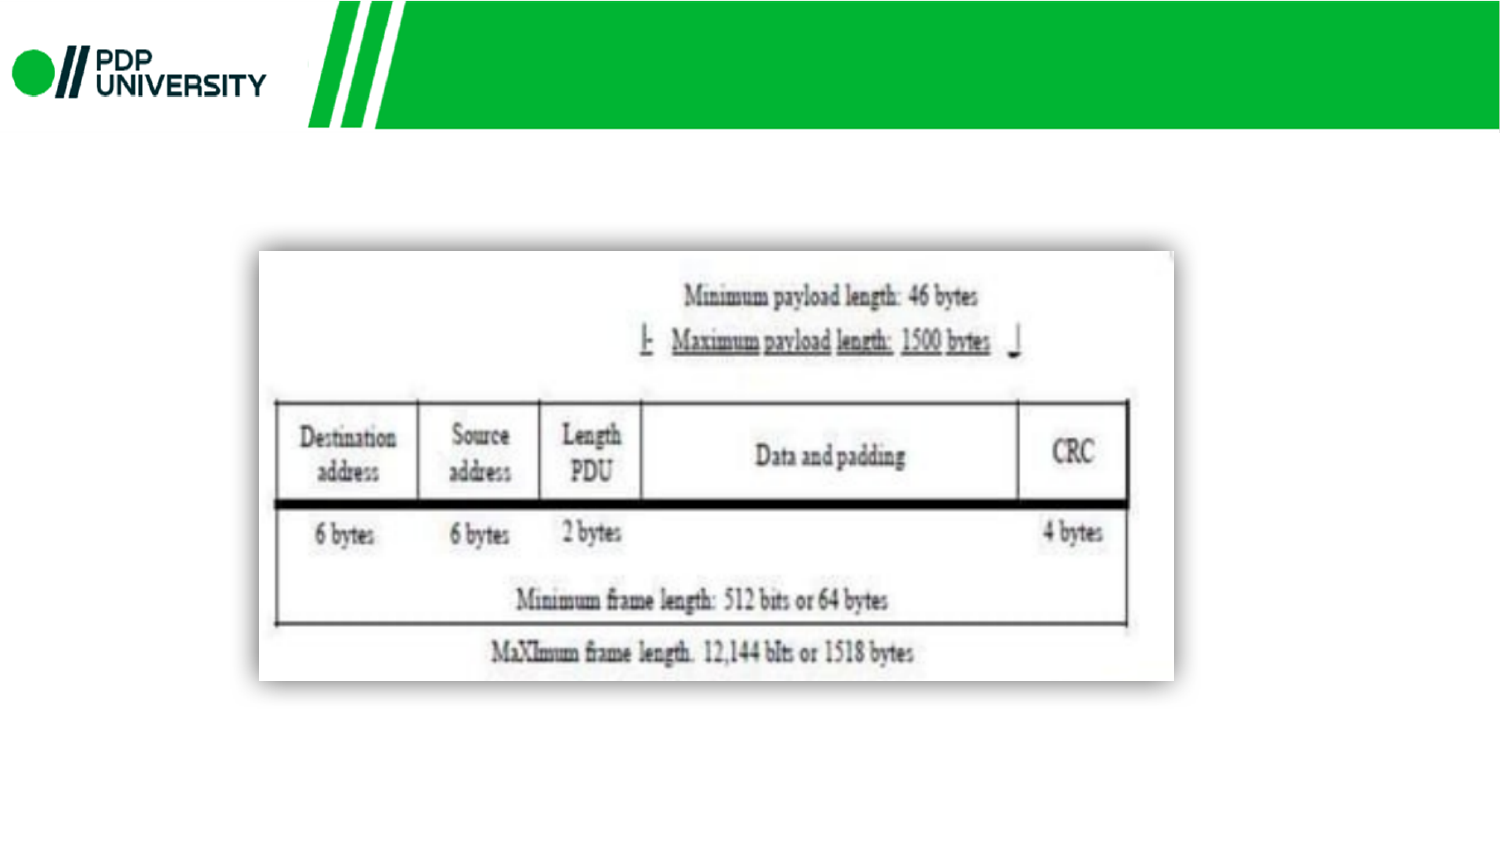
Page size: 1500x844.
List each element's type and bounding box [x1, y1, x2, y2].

picture [259, 251, 1174, 681]
picture [0, 0, 1500, 133]
